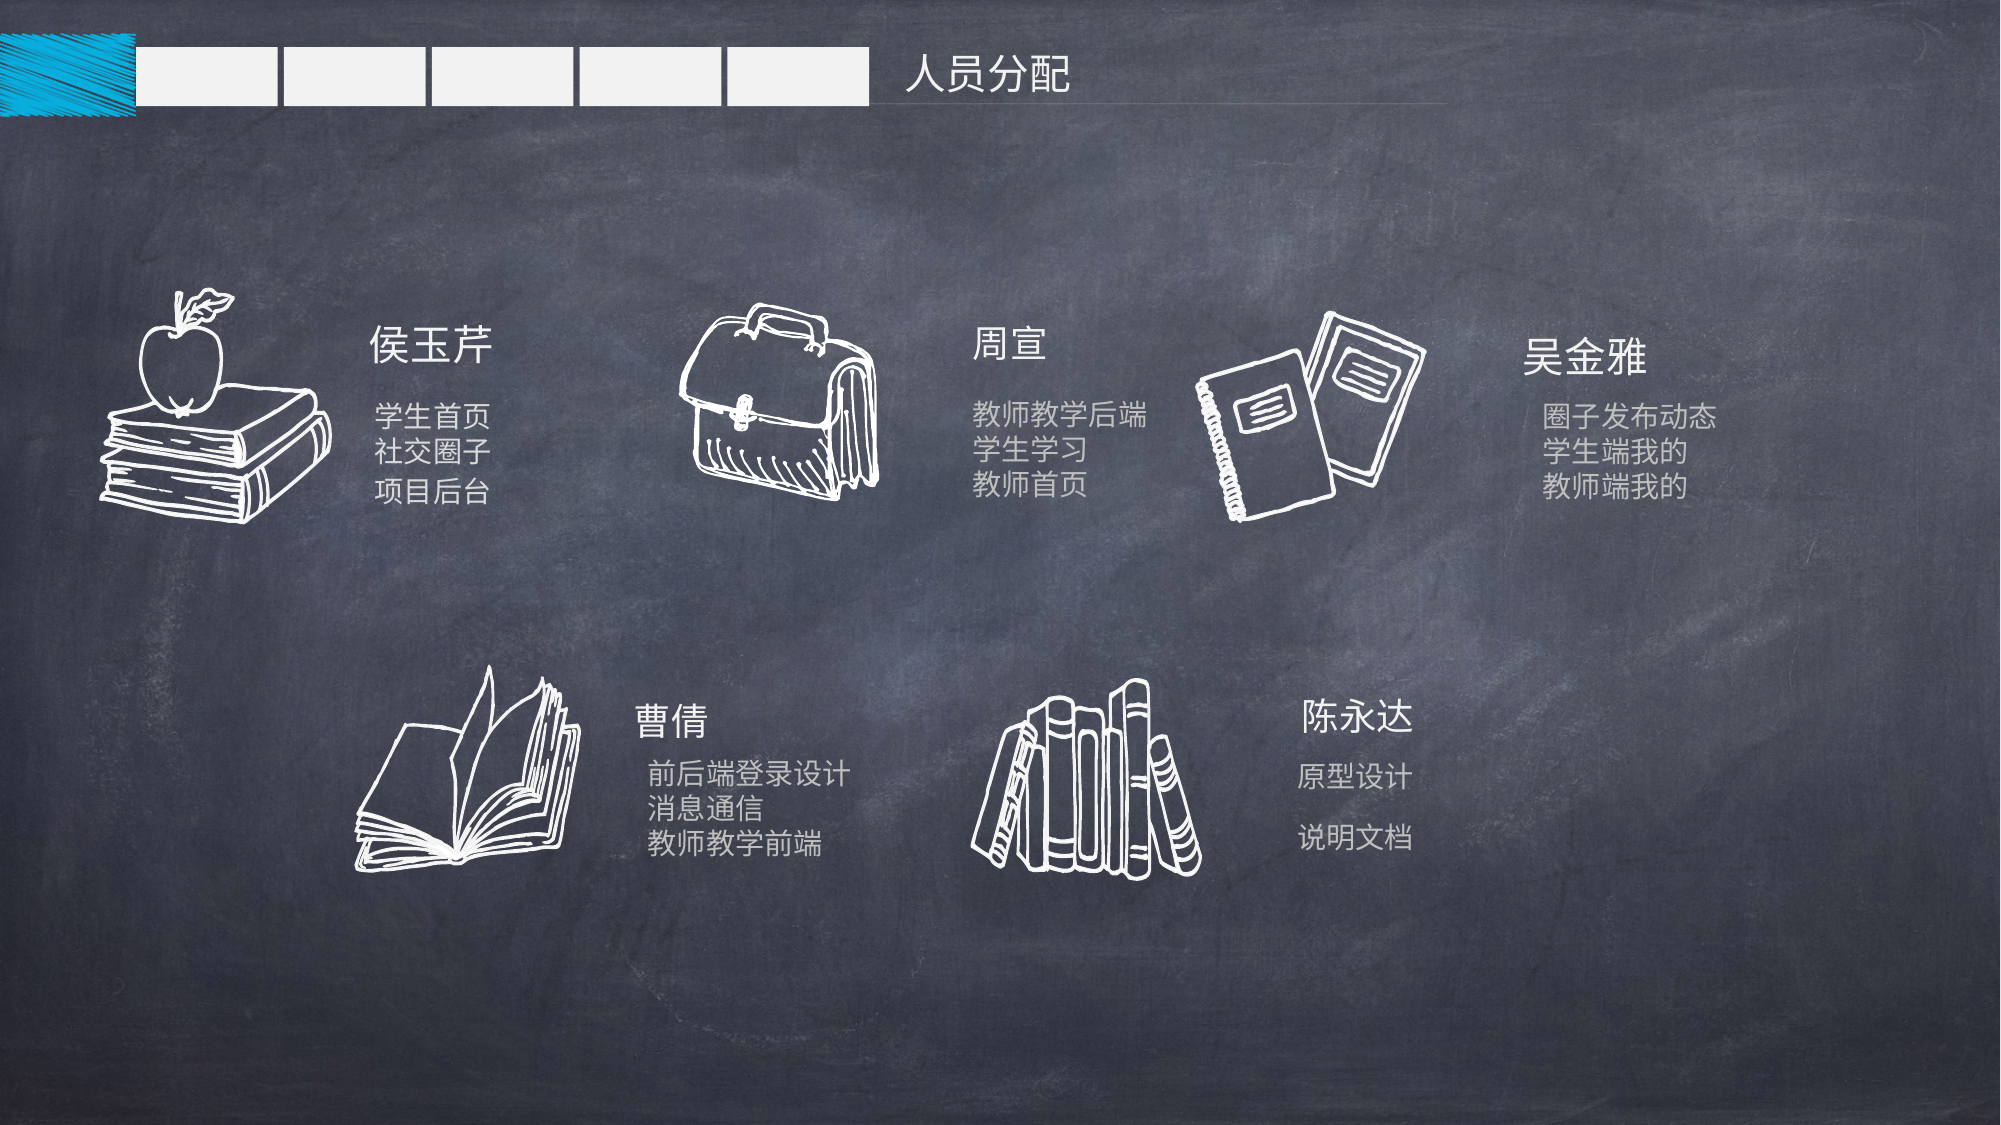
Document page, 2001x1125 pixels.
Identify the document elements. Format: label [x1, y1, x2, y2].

picture [0, 0, 2001, 1125]
text_box [1202, 685, 1429, 862]
text_box [749, 302, 801, 315]
text_box [1429, 323, 1747, 512]
text_box [773, 455, 801, 495]
text_box [773, 313, 801, 323]
text_box [773, 328, 801, 339]
text_box [801, 312, 1220, 511]
text_box [773, 416, 801, 428]
text_box [0, 33, 1449, 117]
text_box [1194, 311, 1429, 523]
text_box [354, 665, 581, 873]
text_box [618, 690, 971, 869]
text_box [99, 287, 333, 525]
text_box [354, 311, 773, 528]
text_box [971, 676, 1202, 881]
